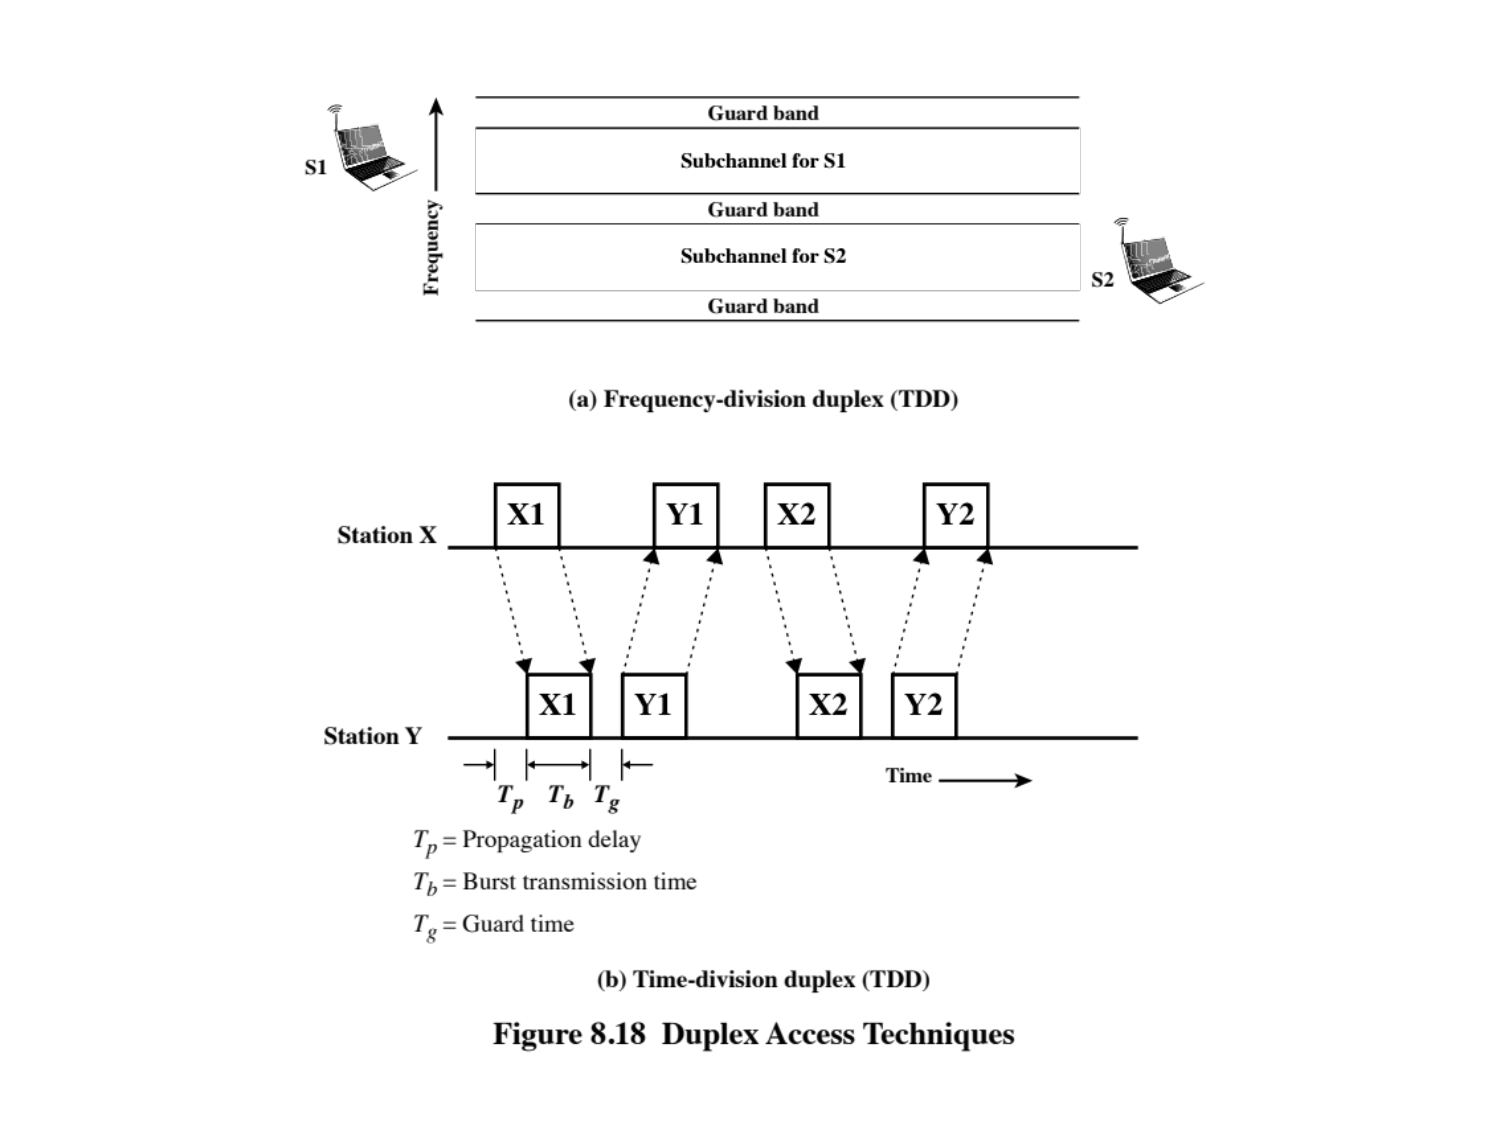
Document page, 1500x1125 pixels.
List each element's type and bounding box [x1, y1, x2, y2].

picture [237, 37, 1263, 1088]
